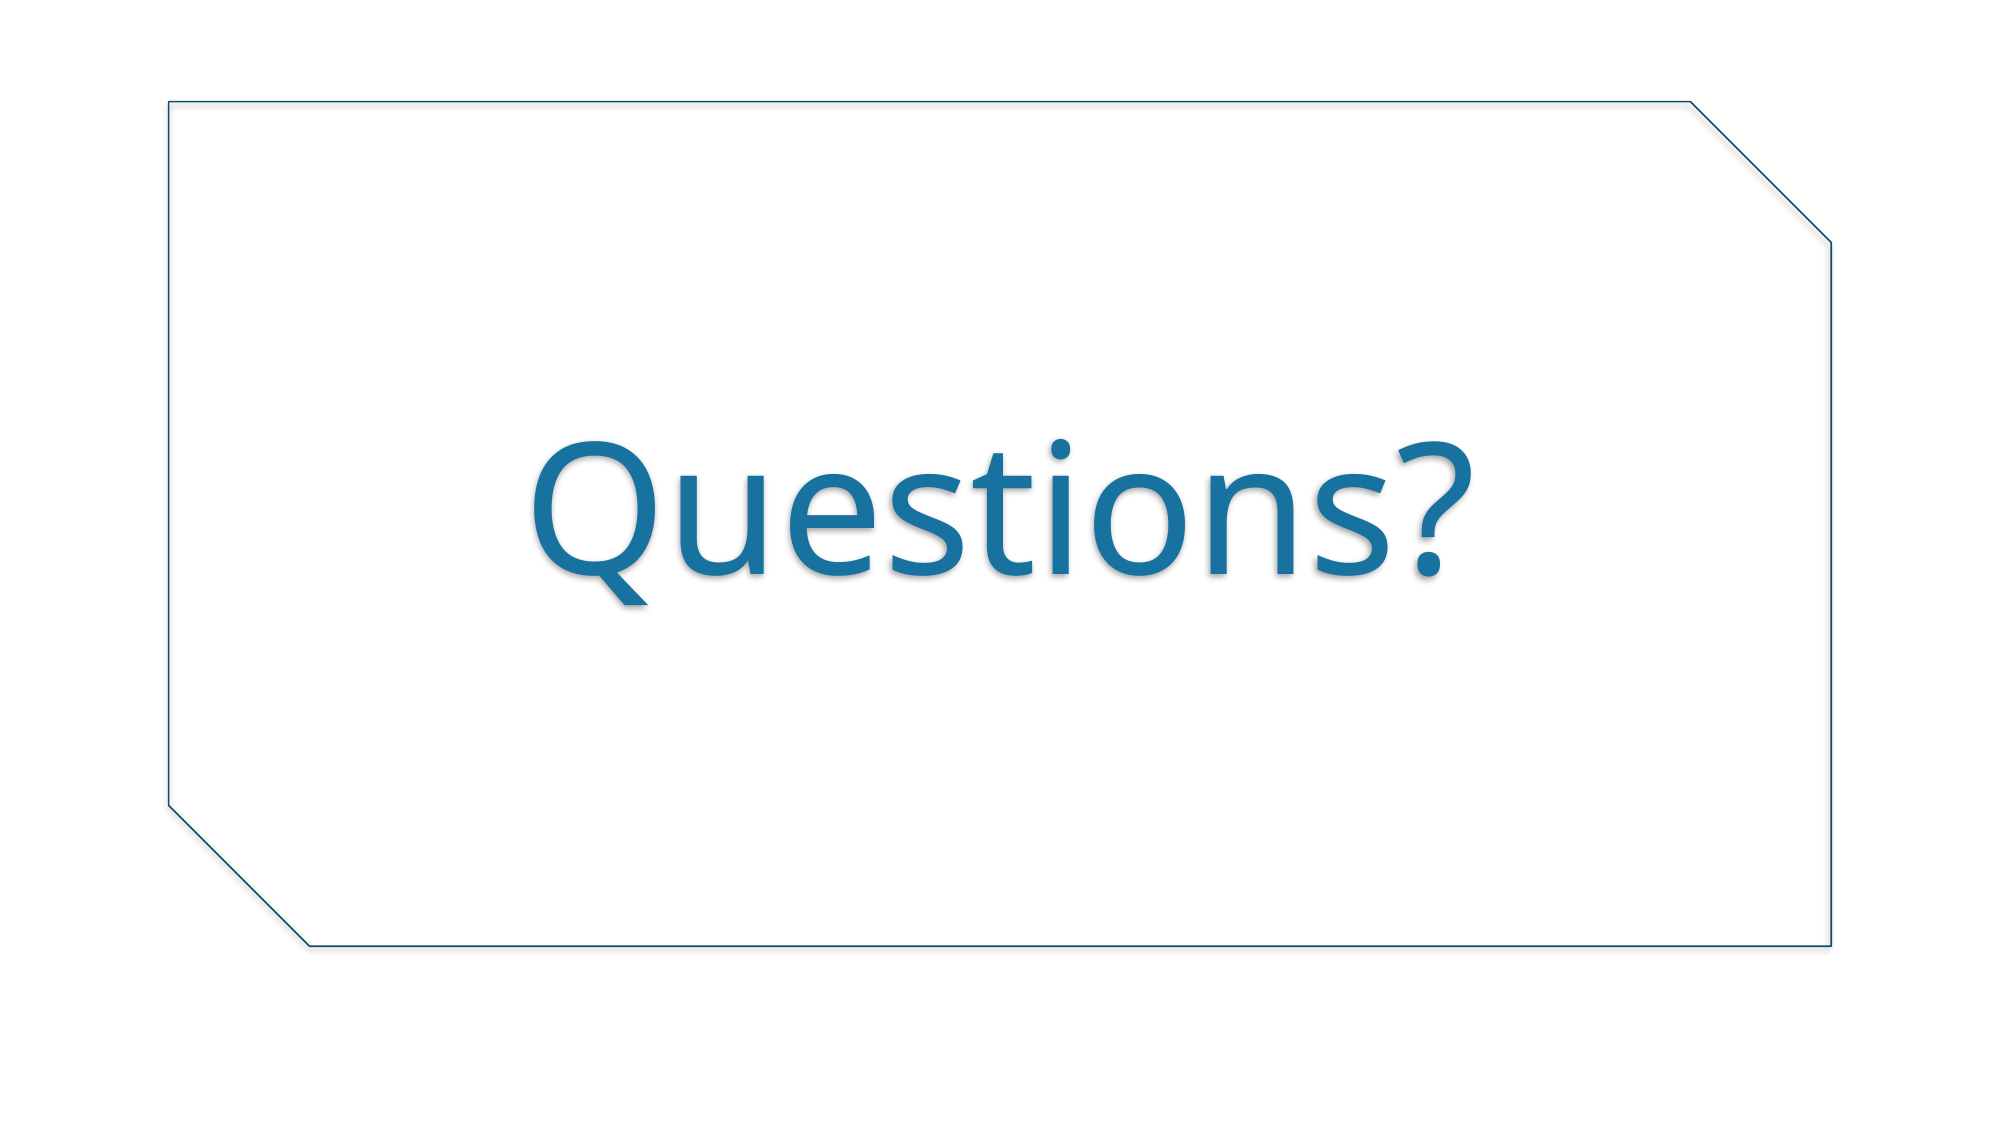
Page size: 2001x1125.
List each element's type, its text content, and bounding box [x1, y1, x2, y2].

text_box Questions? [167, 100, 1833, 948]
